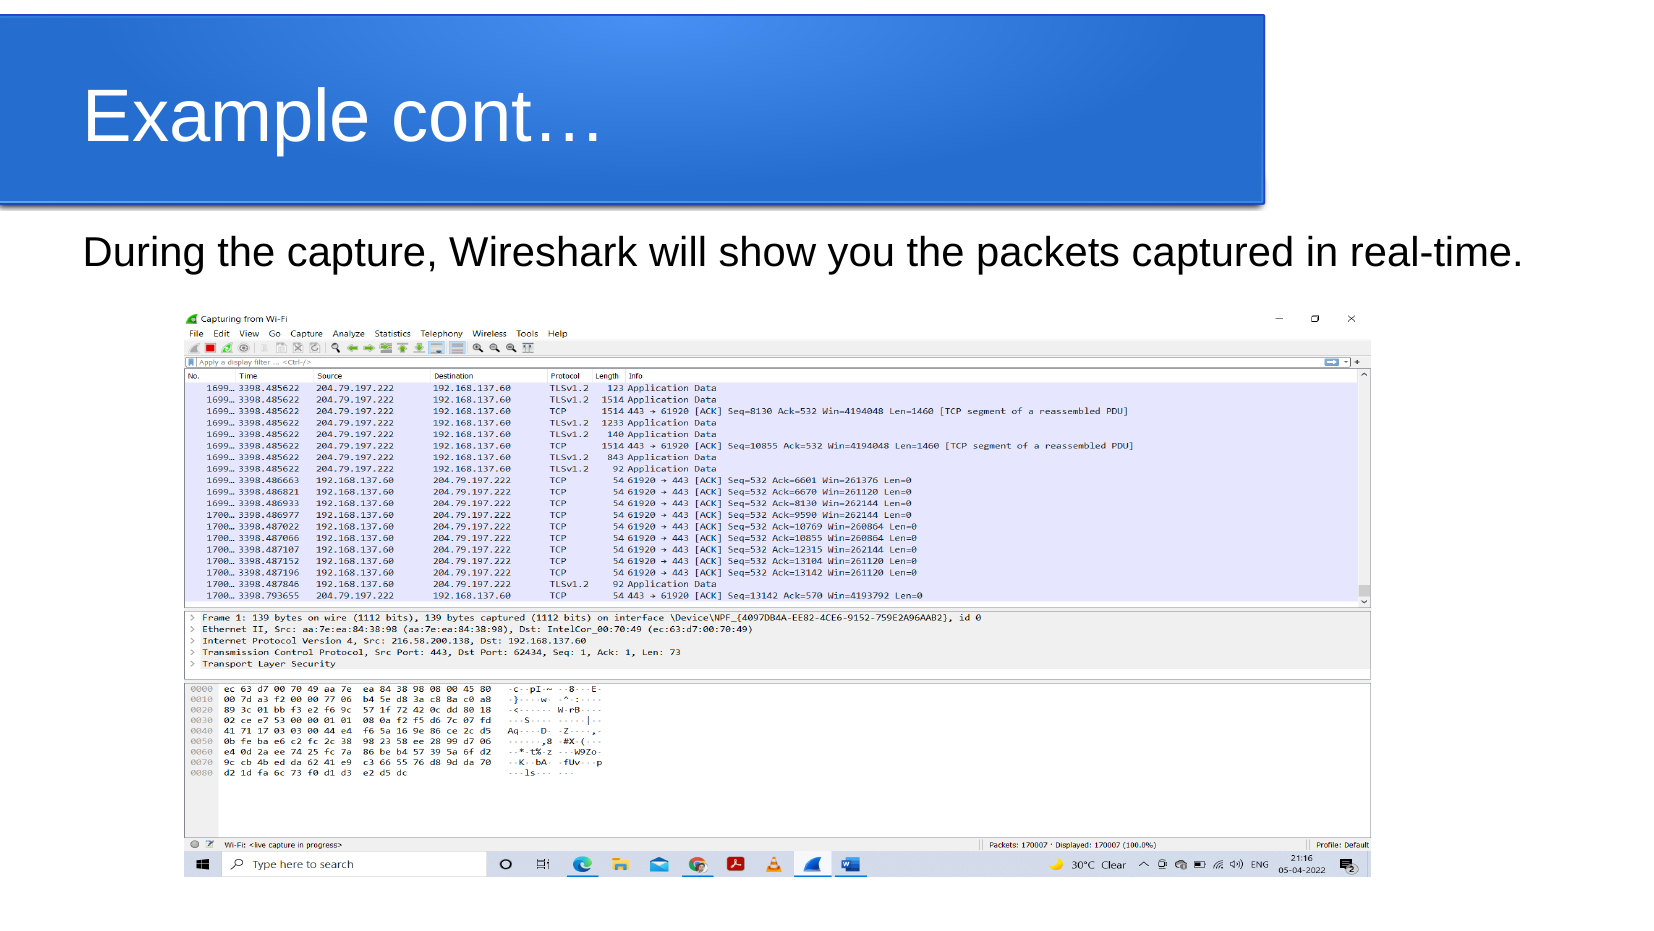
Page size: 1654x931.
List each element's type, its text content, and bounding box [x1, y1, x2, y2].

title Example cont… [82, 35, 1235, 189]
list During the capture, Wireshark will show you the packets captured in real-time. [82, 224, 1571, 764]
picture [184, 311, 1371, 877]
picture [0, 13, 1269, 211]
